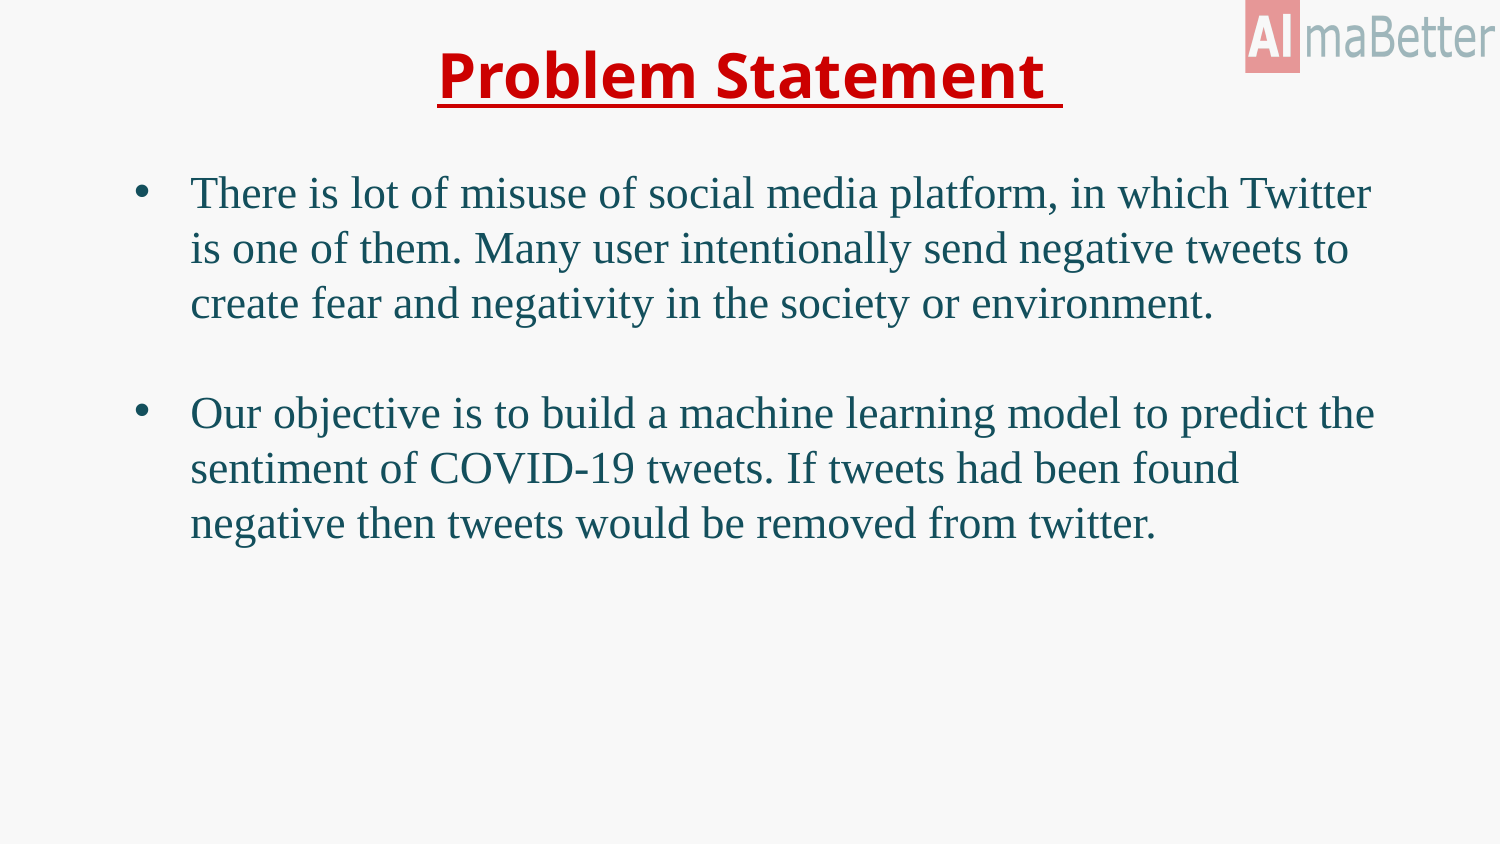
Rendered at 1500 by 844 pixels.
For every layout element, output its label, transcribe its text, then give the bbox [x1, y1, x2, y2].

subtitle There is lot of misuse of social media platform, in which Twitter is one of them. Many user intentionally send negative tweets to create fear and negativity in the society or environment. Our objective is to build a machine learning model to predict the sentiment of COVID-19 tweets. If tweets had been found negative then tweets would be removed from twitter. [100, 147, 1400, 739]
title Problem Statement [41, 0, 1459, 148]
